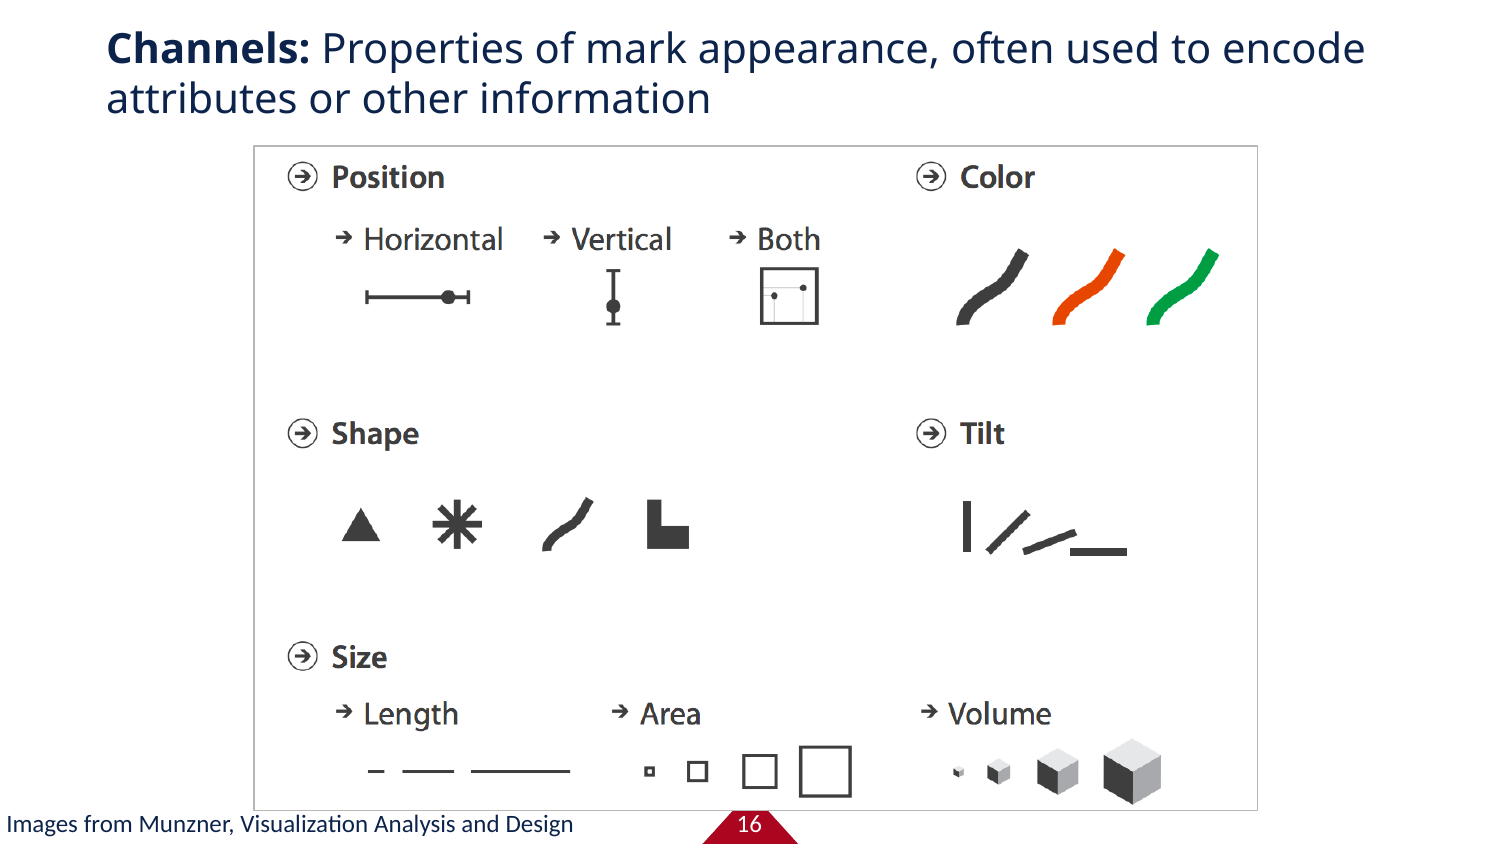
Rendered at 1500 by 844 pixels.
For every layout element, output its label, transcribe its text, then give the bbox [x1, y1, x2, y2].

slide_number 16 [707, 820, 791, 844]
text_box Images from Munzner, Visualization Analysis and Design [0, 801, 692, 844]
list Channels: Properties of mark appearance, often used to encode attributes or other information [91, 14, 1418, 148]
picture [254, 146, 1258, 844]
